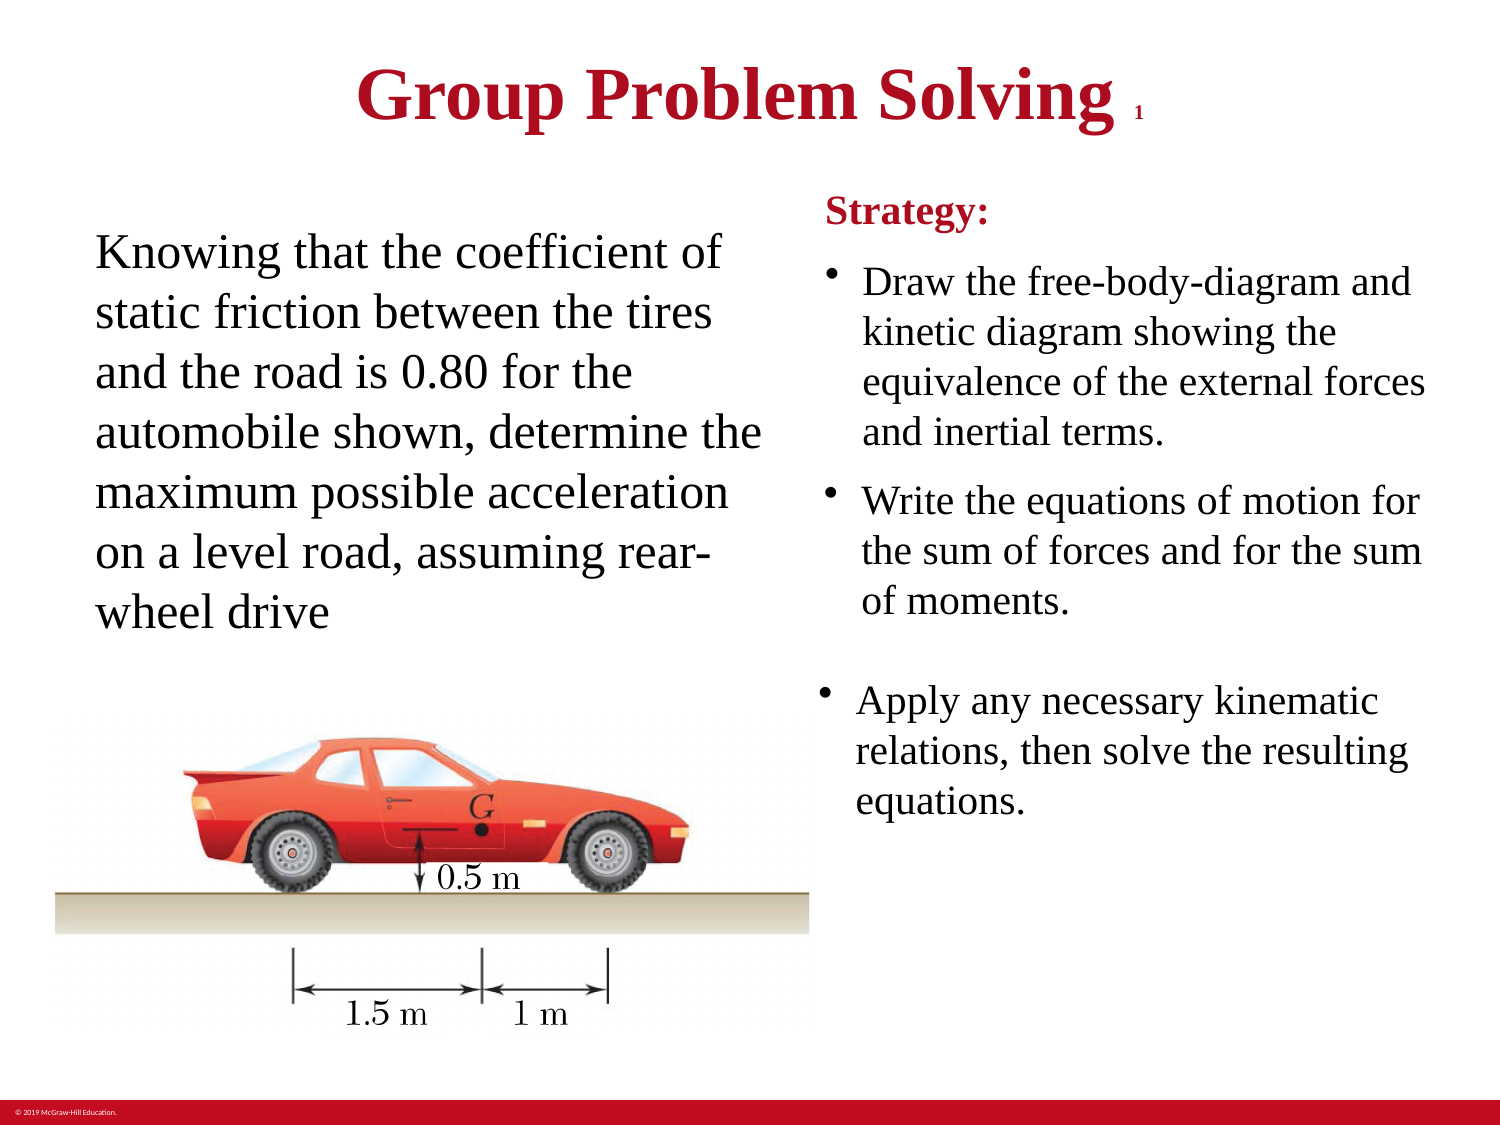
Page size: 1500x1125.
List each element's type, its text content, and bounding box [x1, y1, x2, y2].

text_box Write the equations of motion for the sum of forces and for the sum of moments. [809, 465, 1447, 630]
text_box Strategy: Draw the free-body-diagram and kinetic diagram showing the equivalence of the external forces and inertial terms. [810, 175, 1453, 461]
picture [54, 716, 811, 1038]
text_box Knowing that the coefficient of static friction between the tires and the road is 0.80 for the automobile shown, determine the maximum possible acceleration on a level road, assuming rear-wheel drive [80, 210, 784, 646]
title Group Problem Solving 1 [75, 37, 1425, 138]
text_box Apply any necessary kinematic relations, then solve the resulting equations. [803, 665, 1485, 831]
